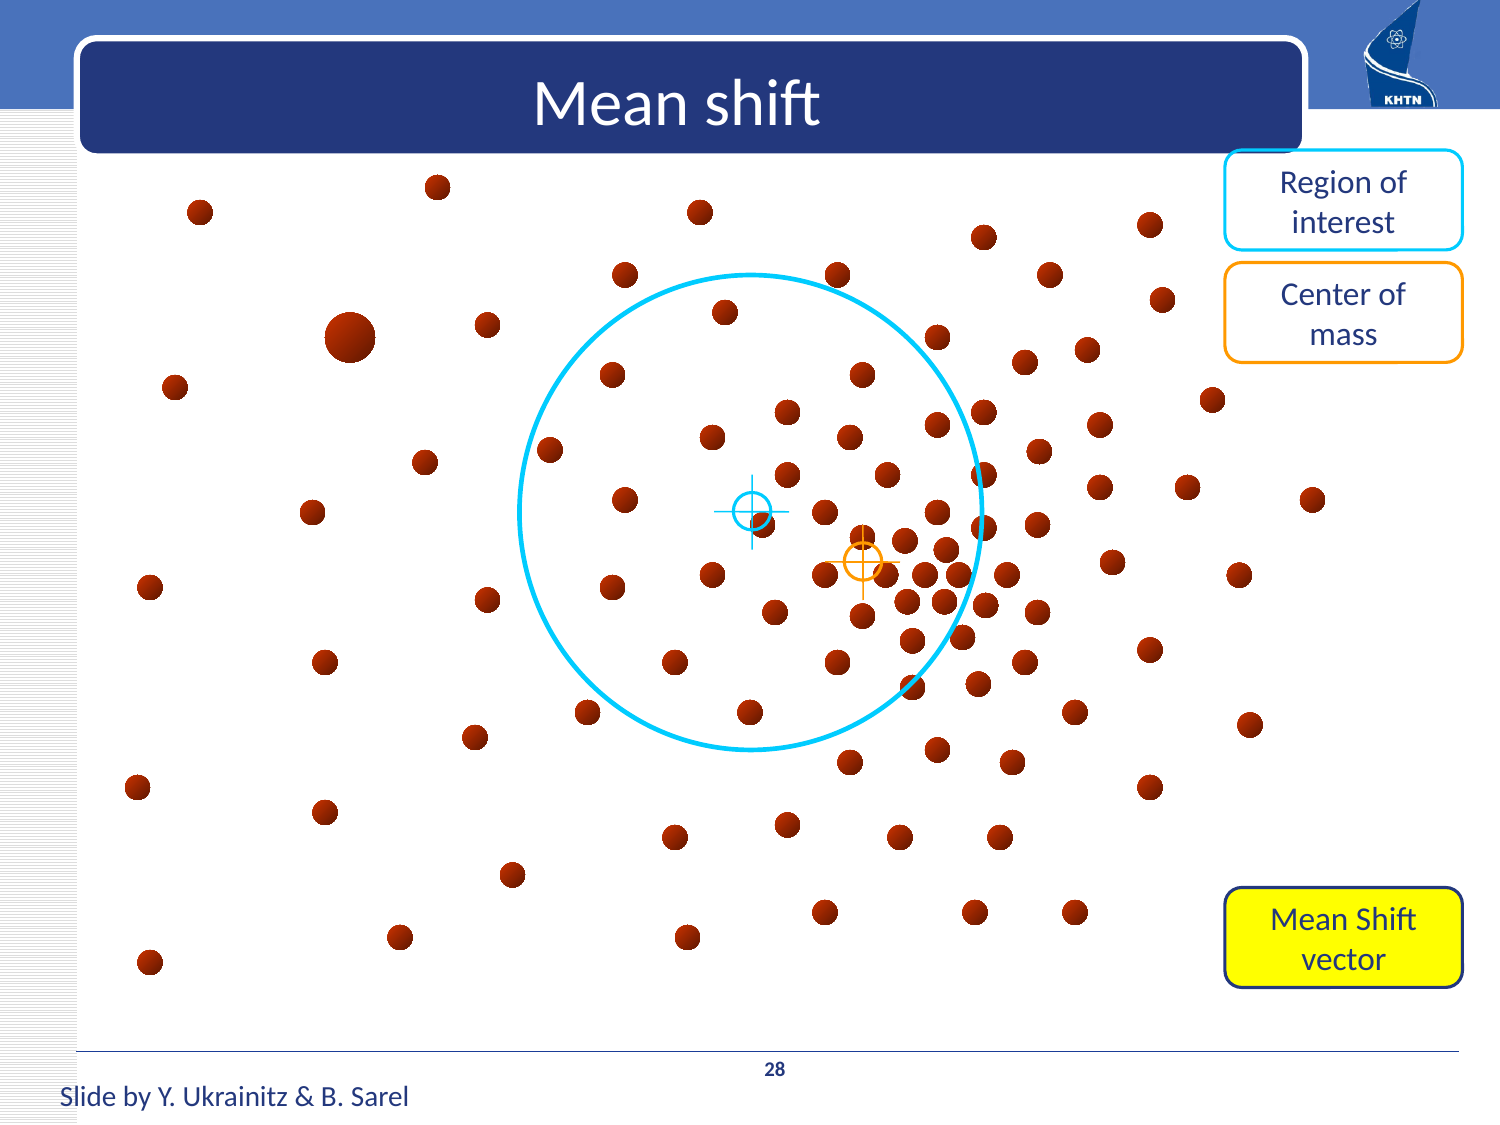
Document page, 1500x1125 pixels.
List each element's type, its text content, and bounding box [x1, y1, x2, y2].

text_box [312, 800, 338, 826]
text_box [412, 450, 438, 475]
text_box [1137, 212, 1163, 238]
title Mean shift [89, 52, 1265, 145]
text_box [971, 224, 997, 250]
text_box [1087, 412, 1113, 438]
text_box [474, 587, 500, 613]
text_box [519, 274, 983, 751]
text_box [1200, 387, 1225, 413]
text_box [988, 463, 997, 487]
text_box [988, 593, 999, 618]
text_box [824, 524, 901, 601]
text_box [1062, 699, 1088, 725]
text_box [988, 400, 997, 425]
text_box [1237, 712, 1263, 738]
text_box [312, 650, 338, 676]
text_box [1062, 900, 1088, 925]
text_box [1100, 549, 1126, 575]
text_box [962, 900, 988, 925]
text_box [1037, 262, 1063, 288]
text_box Region of interest [1224, 149, 1463, 250]
text_box [162, 375, 188, 400]
text_box [462, 725, 488, 751]
text_box [137, 575, 163, 601]
text_box [474, 312, 500, 338]
text_box Center of mass [1224, 262, 1463, 363]
text_box [675, 924, 700, 950]
text_box [1025, 512, 1051, 538]
text_box [324, 312, 376, 363]
text_box [137, 950, 163, 976]
text_box [1012, 350, 1038, 376]
text_box [999, 750, 1025, 775]
text_box [1087, 474, 1113, 500]
text_box [1137, 774, 1163, 800]
text_box [774, 812, 800, 838]
text_box Slide by Y. Ukrainitz & B. Sarel [45, 1070, 425, 1120]
text_box [987, 825, 1013, 850]
slide_number 28 [600, 1047, 950, 1083]
text_box [1226, 562, 1252, 588]
text_box [1012, 650, 1038, 676]
text_box [837, 759, 863, 775]
text_box [988, 516, 997, 540]
text_box [300, 500, 325, 526]
text_box [1175, 474, 1201, 500]
text_box [662, 825, 688, 850]
text_box [1149, 287, 1175, 313]
text_box [825, 262, 850, 273]
text_box [1025, 600, 1051, 625]
text_box [928, 759, 947, 763]
text_box [812, 900, 838, 925]
text_box [687, 200, 713, 225]
text_box [612, 262, 638, 273]
text_box [125, 774, 151, 800]
text_box [1137, 637, 1163, 663]
text_box [994, 562, 1020, 588]
text_box [387, 924, 413, 950]
text_box [1026, 439, 1052, 465]
text_box [1074, 337, 1100, 363]
text_box Mean Shift vector [1224, 887, 1463, 988]
text_box [500, 862, 526, 888]
text_box [425, 174, 451, 200]
picture [1313, 0, 1490, 109]
text_box [1299, 487, 1325, 513]
text_box [887, 825, 913, 850]
text_box [187, 200, 213, 225]
